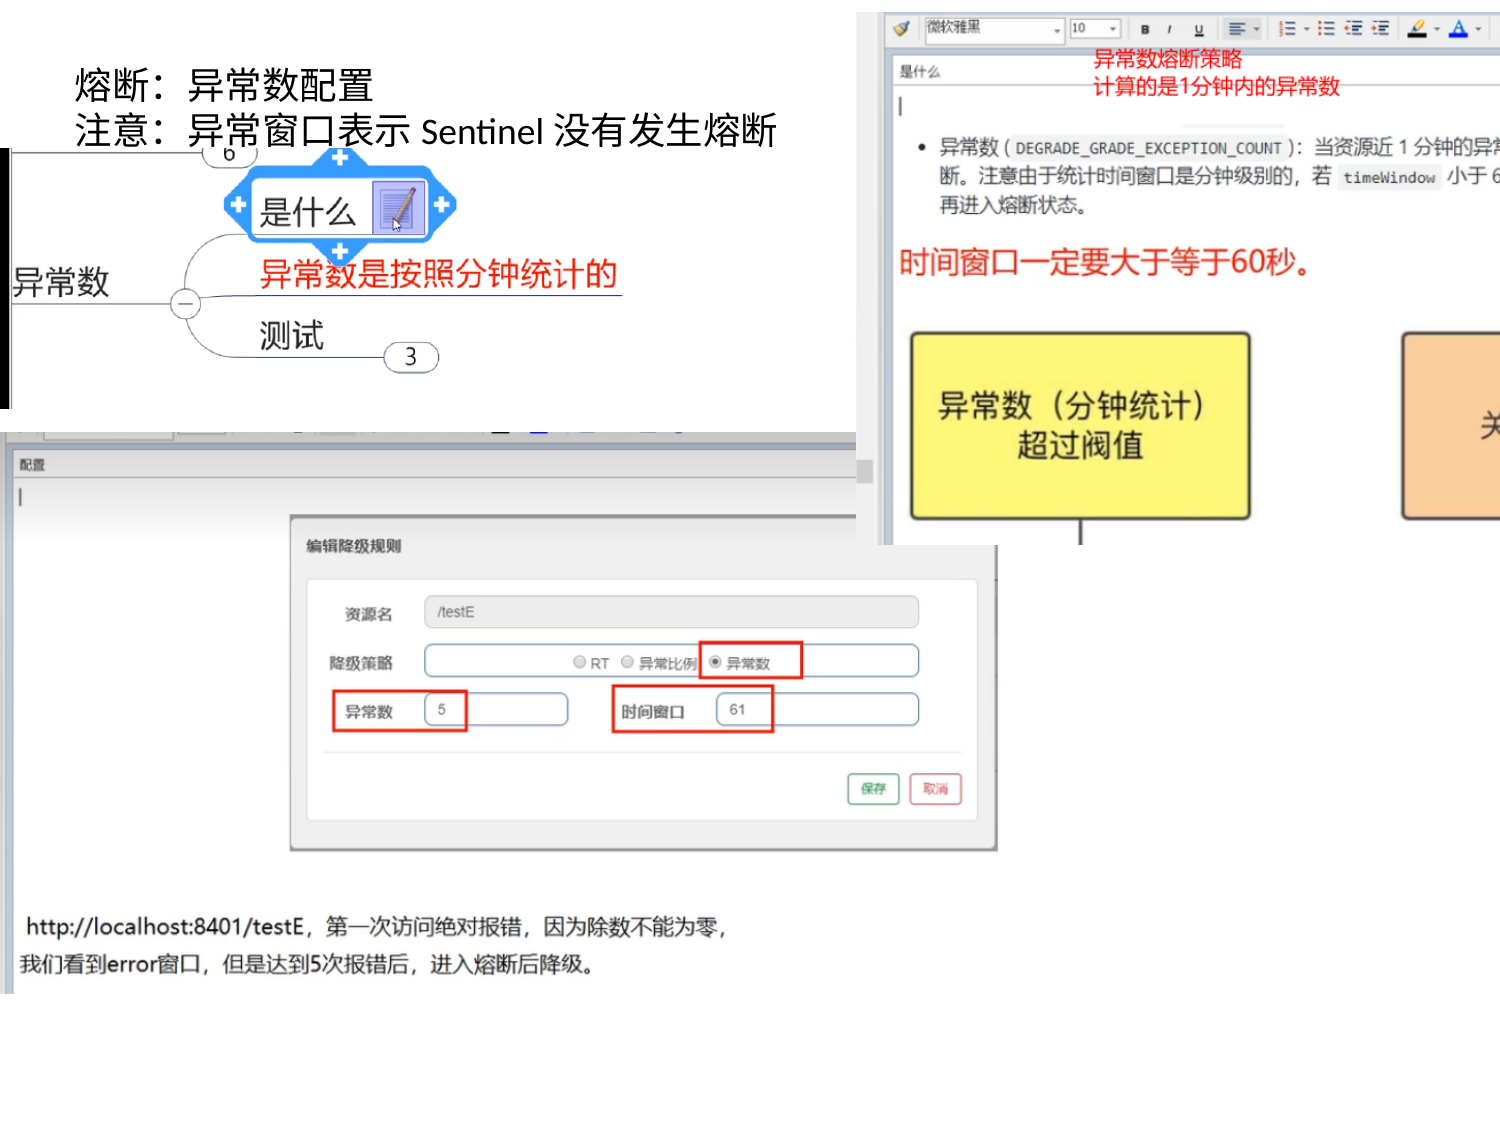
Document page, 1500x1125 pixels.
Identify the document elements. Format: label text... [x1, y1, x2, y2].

picture [0, 12, 1500, 994]
text_box 熔断：异常数配置 注意：异常窗口表示Sentinel没有发生熔断 [59, 54, 793, 160]
picture [0, 148, 644, 409]
